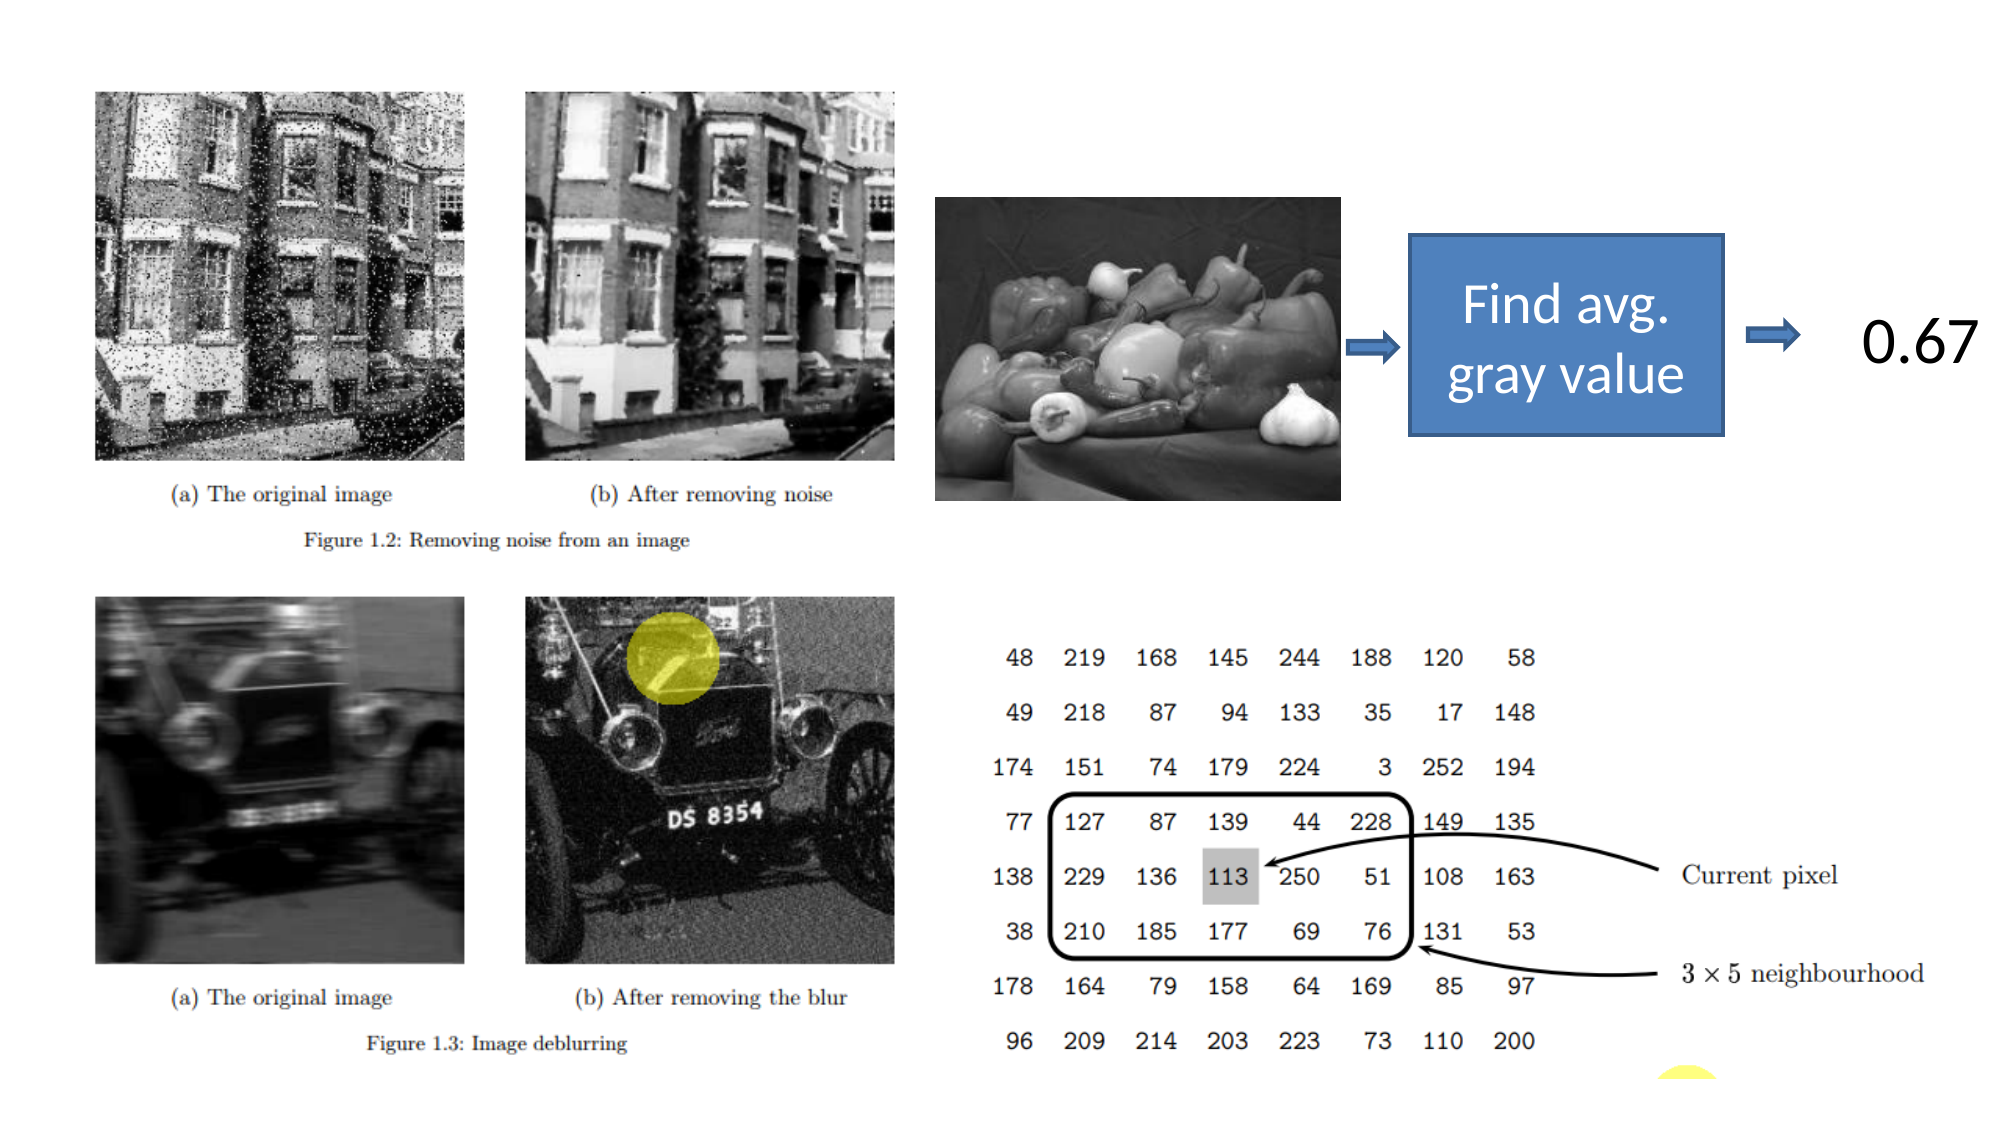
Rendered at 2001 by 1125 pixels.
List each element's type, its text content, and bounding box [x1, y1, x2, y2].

picture [974, 631, 1934, 1079]
text_box [1347, 334, 1398, 360]
picture [935, 197, 1341, 501]
text_box [1747, 322, 1798, 348]
text_box Find avg. gray value [1410, 234, 1723, 435]
picture [83, 78, 912, 1080]
text_box 0.67 [1847, 288, 2000, 385]
